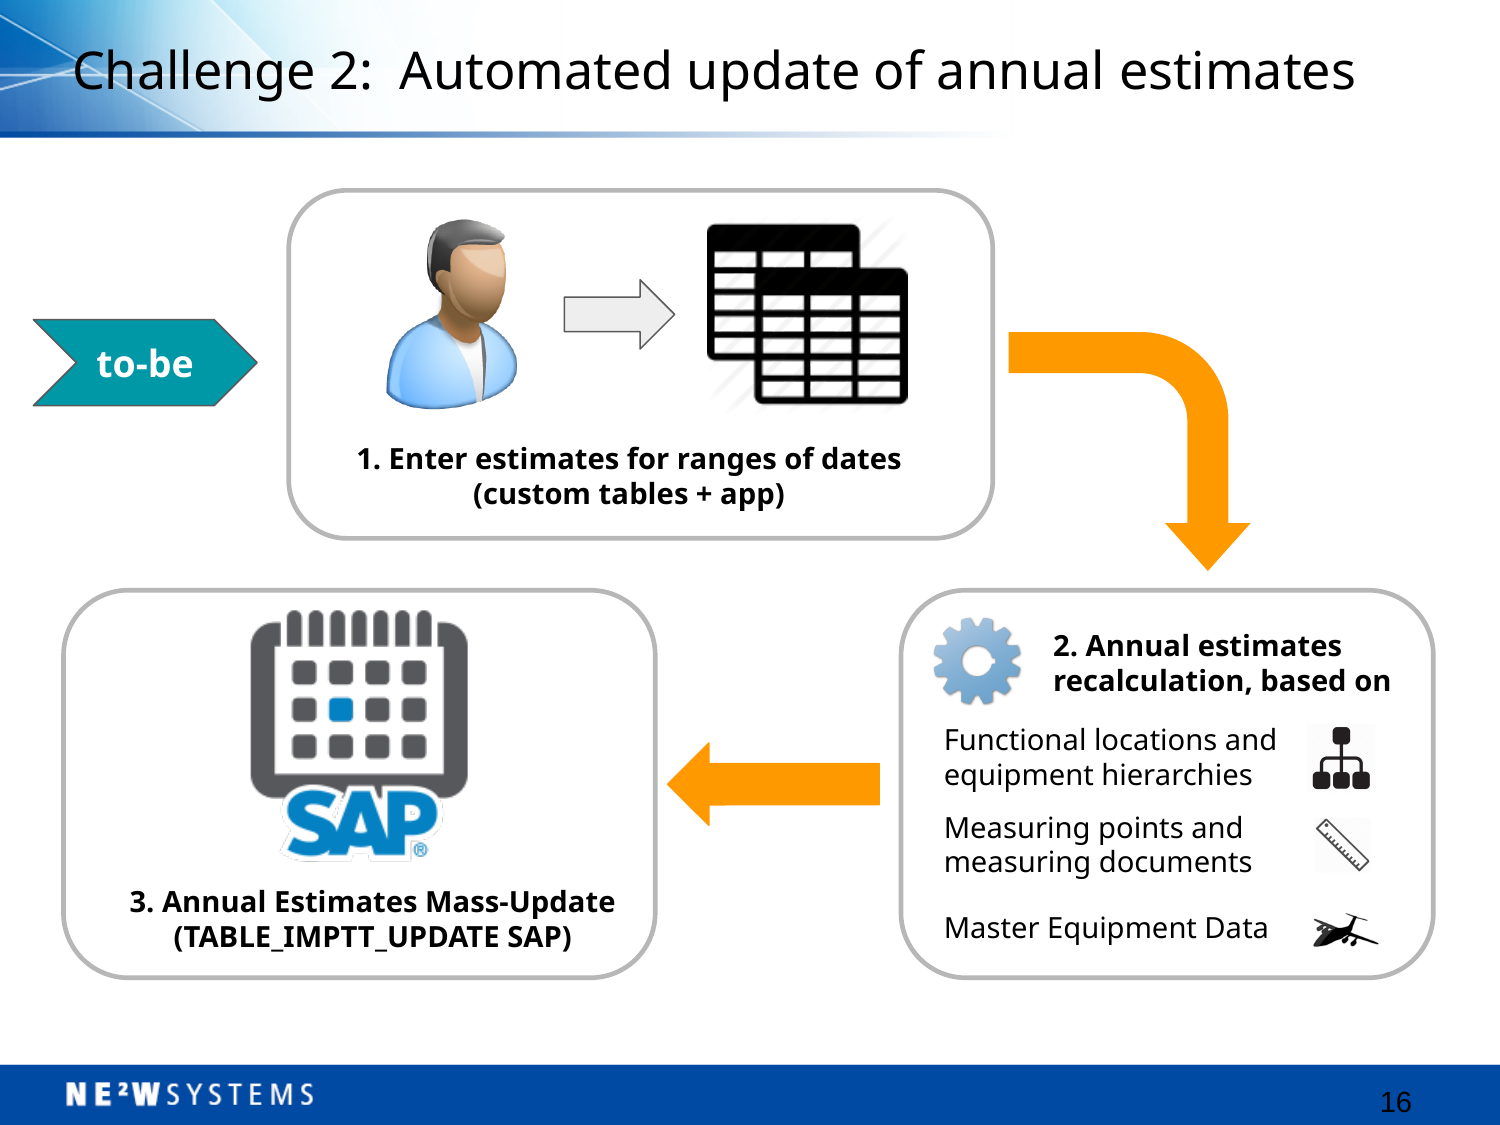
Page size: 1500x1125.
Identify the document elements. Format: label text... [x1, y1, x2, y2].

text_box [564, 279, 675, 350]
text_box Master Equipment Data [928, 893, 1307, 993]
text_box [308, 524, 973, 539]
text_box [667, 743, 880, 826]
text_box Measuring points and measuring documents [928, 793, 1307, 893]
text_box 3. Annual Estimates Mass-Update (TABLE_IMPTT_UPDATE SAP) [81, 868, 664, 1002]
slide_number ‹#› [1364, 1057, 1455, 1125]
text_box [63, 590, 656, 958]
text_box [901, 590, 1418, 966]
picture [0, 0, 1500, 1125]
text_box [288, 190, 993, 490]
text_box [1008, 332, 1251, 572]
title Challenge 2: Automated update of annual estimates [57, 22, 1455, 148]
text_box 1. Enter estimates for ranges of dates (custom tables + app) [274, 425, 992, 524]
text_box 2. Annual estimates recalculation, based on [1038, 612, 1444, 711]
text_box Functional locations and equipment hierarchies [928, 706, 1307, 793]
text_box to-be [33, 319, 258, 406]
text_box [1307, 711, 1434, 978]
